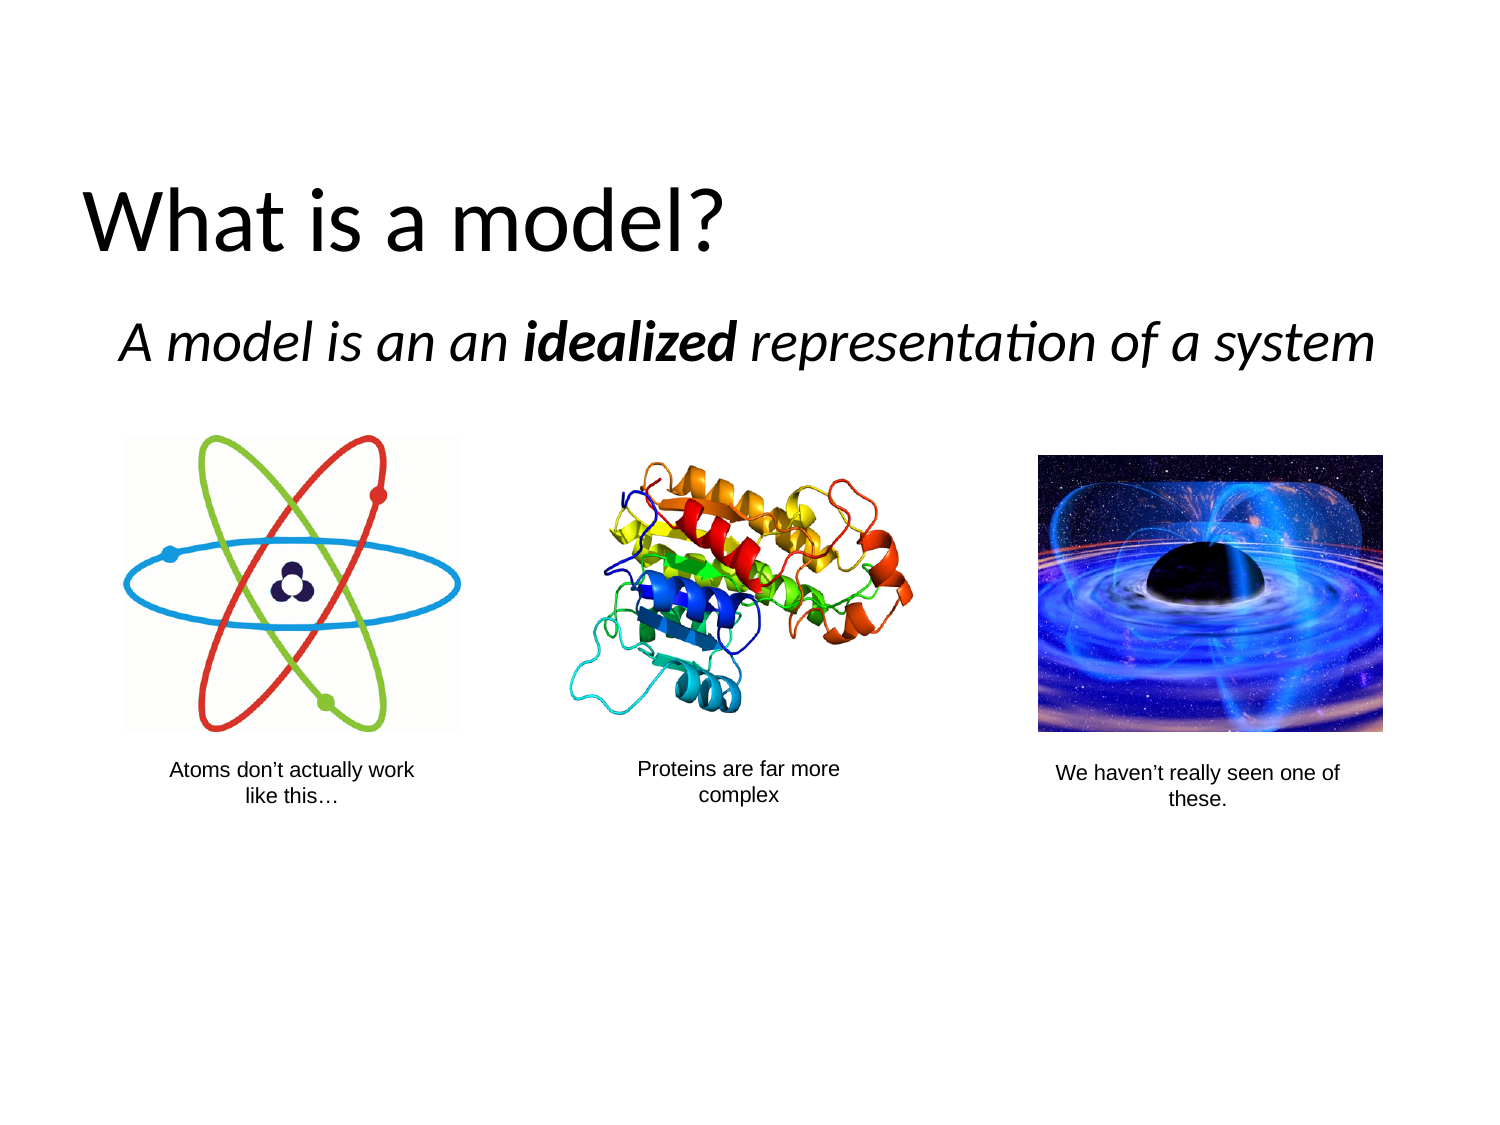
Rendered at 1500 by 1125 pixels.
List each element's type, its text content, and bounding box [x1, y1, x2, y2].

title What is a model? [67, 140, 1397, 304]
text_box Atoms don’t actually work like this… [137, 748, 447, 816]
list A model is an an idealized representation of a system [103, 303, 1397, 514]
picture [1038, 455, 1383, 732]
picture [560, 435, 924, 752]
text_box We haven’t really seen one of these. [1037, 751, 1359, 819]
picture [123, 435, 461, 732]
picture [440, 564, 456, 577]
text_box Proteins are far more complex [602, 761, 875, 815]
